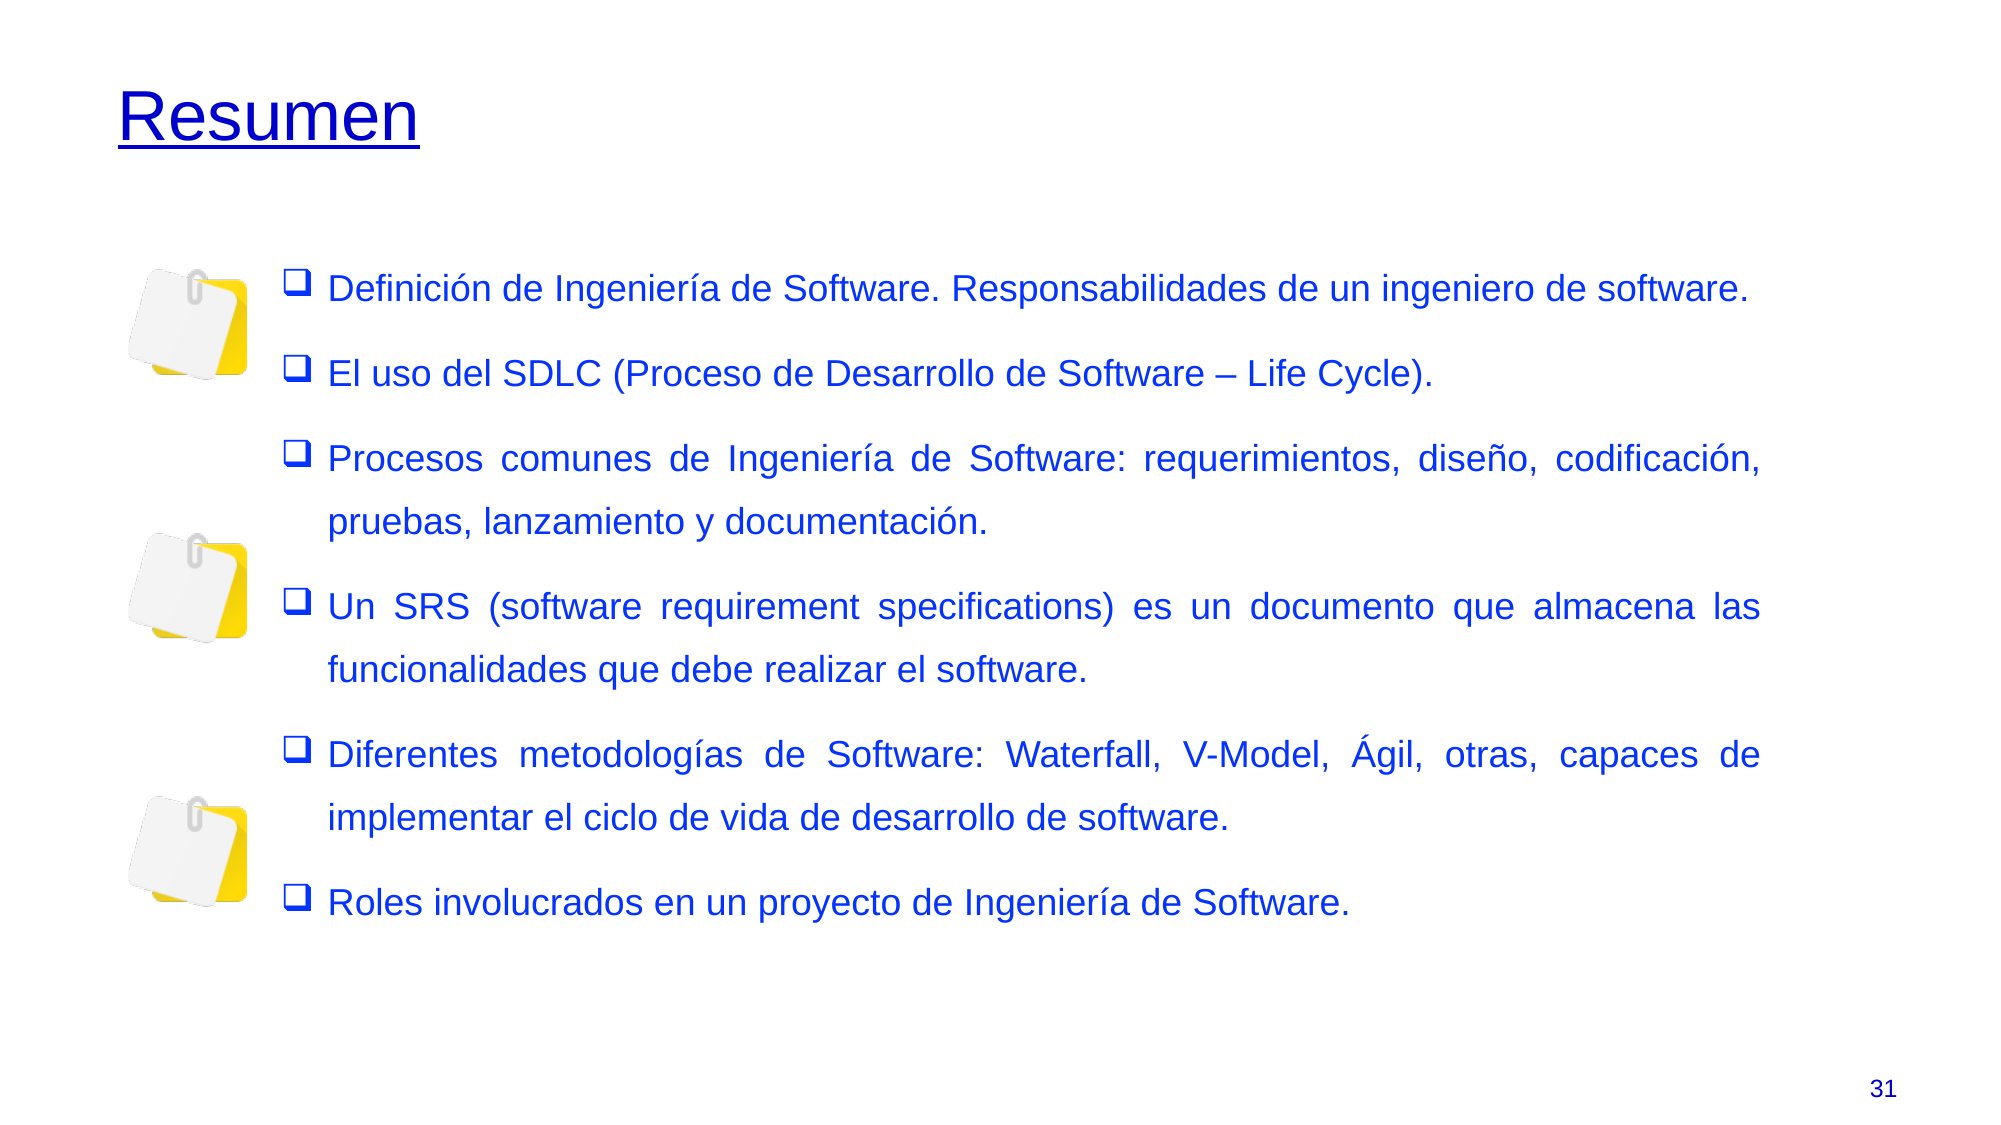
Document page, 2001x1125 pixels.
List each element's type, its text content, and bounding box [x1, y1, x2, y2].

table_cell Procesos comunes de Ingeniería de Software: requerimientos, diseño, codificación, pruebas, lanzamiento y documentación. [266, 409, 1777, 557]
table_cell Un SRS (software requirement specifications) es un documento que almacena las funcionalidades que debe realizar el software. [266, 557, 1777, 705]
table_header Definición de Ingeniería de Software. Responsabilidades de un ingeniero de software. [266, 239, 1777, 324]
table_cell Roles involucrados en un proyecto de Ingeniería de Software. [266, 853, 1777, 931]
picture [128, 792, 247, 912]
table_cell Diferentes metodologías de Software: Waterfall, V-Model, Ágil, otras, capaces de implementar el ciclo de vida de desarrollo de software. [266, 705, 1777, 853]
slide_number 31 [1462, 1058, 1913, 1118]
title Resumen [102, 46, 1915, 189]
picture [128, 265, 247, 385]
table_cell El uso del SDLC (Proceso de Desarrollo de Software – Life Cycle). [266, 324, 1777, 409]
picture [128, 529, 247, 648]
